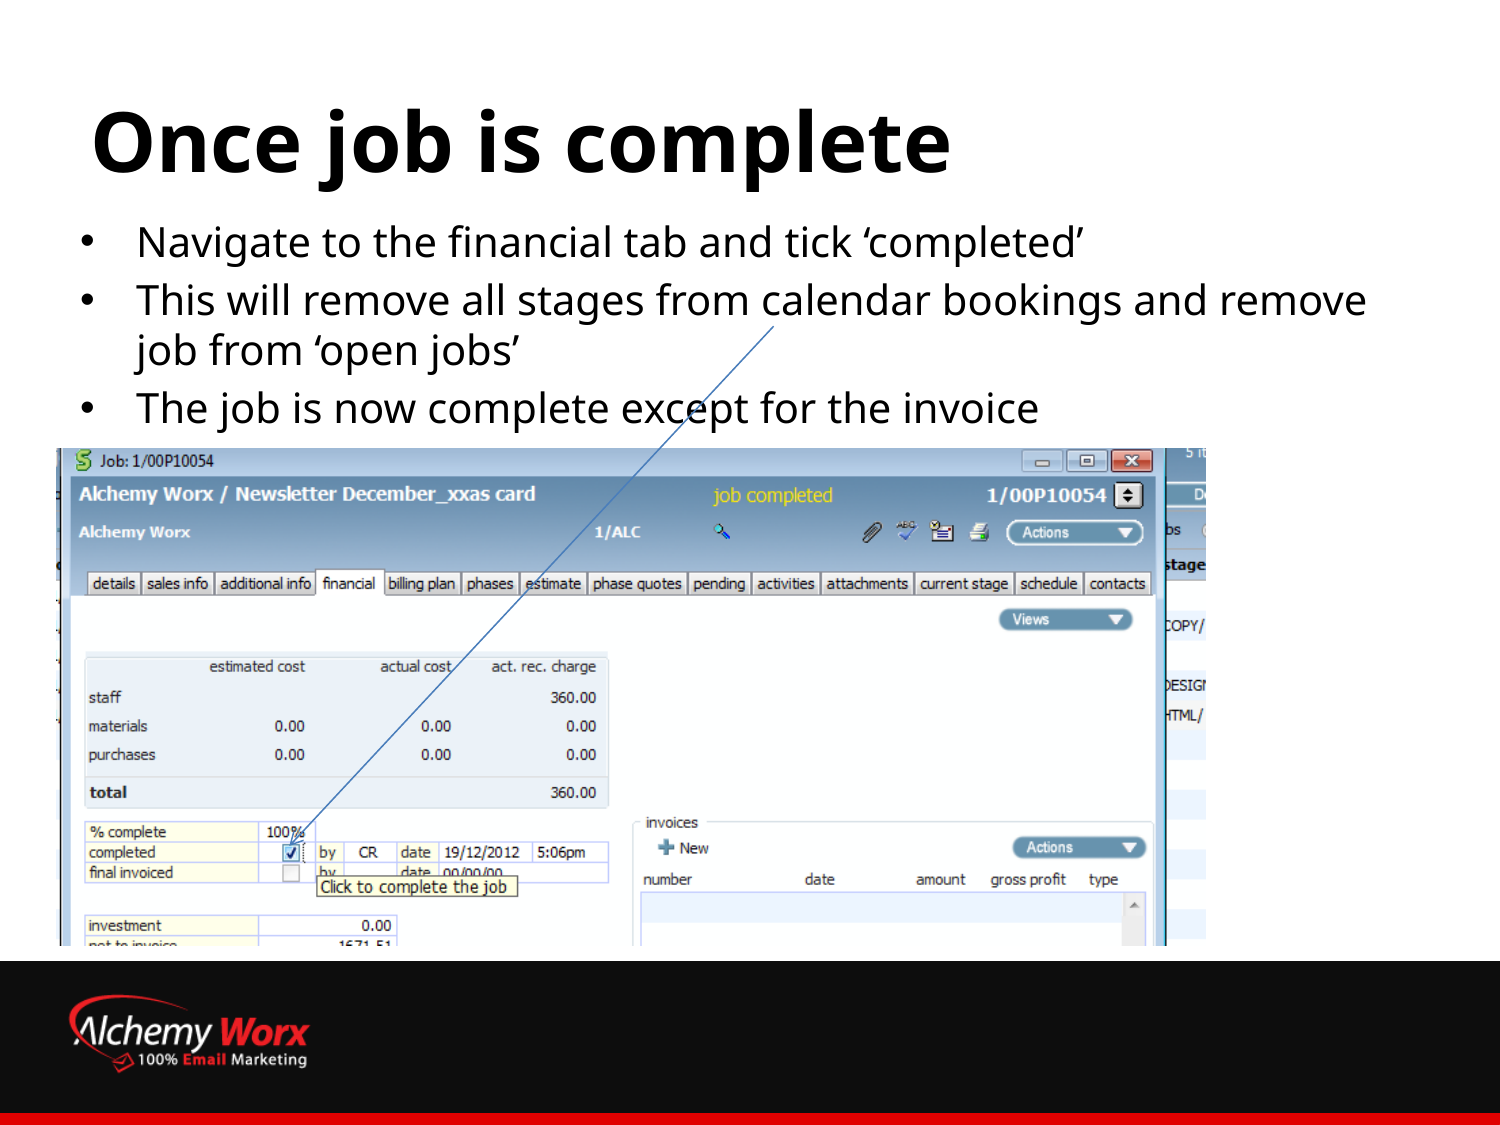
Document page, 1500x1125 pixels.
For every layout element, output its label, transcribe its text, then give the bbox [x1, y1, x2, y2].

picture [56, 448, 1206, 946]
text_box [289, 326, 774, 847]
list Navigate to the financial tab and tick ‘completed’ This will remove all stages from calendar bookings and remove job from ‘open jobs’ The job is now complete except for the invoice [64, 207, 1412, 941]
picture [41, 975, 339, 1094]
title Once job is complete [74, 44, 1426, 233]
